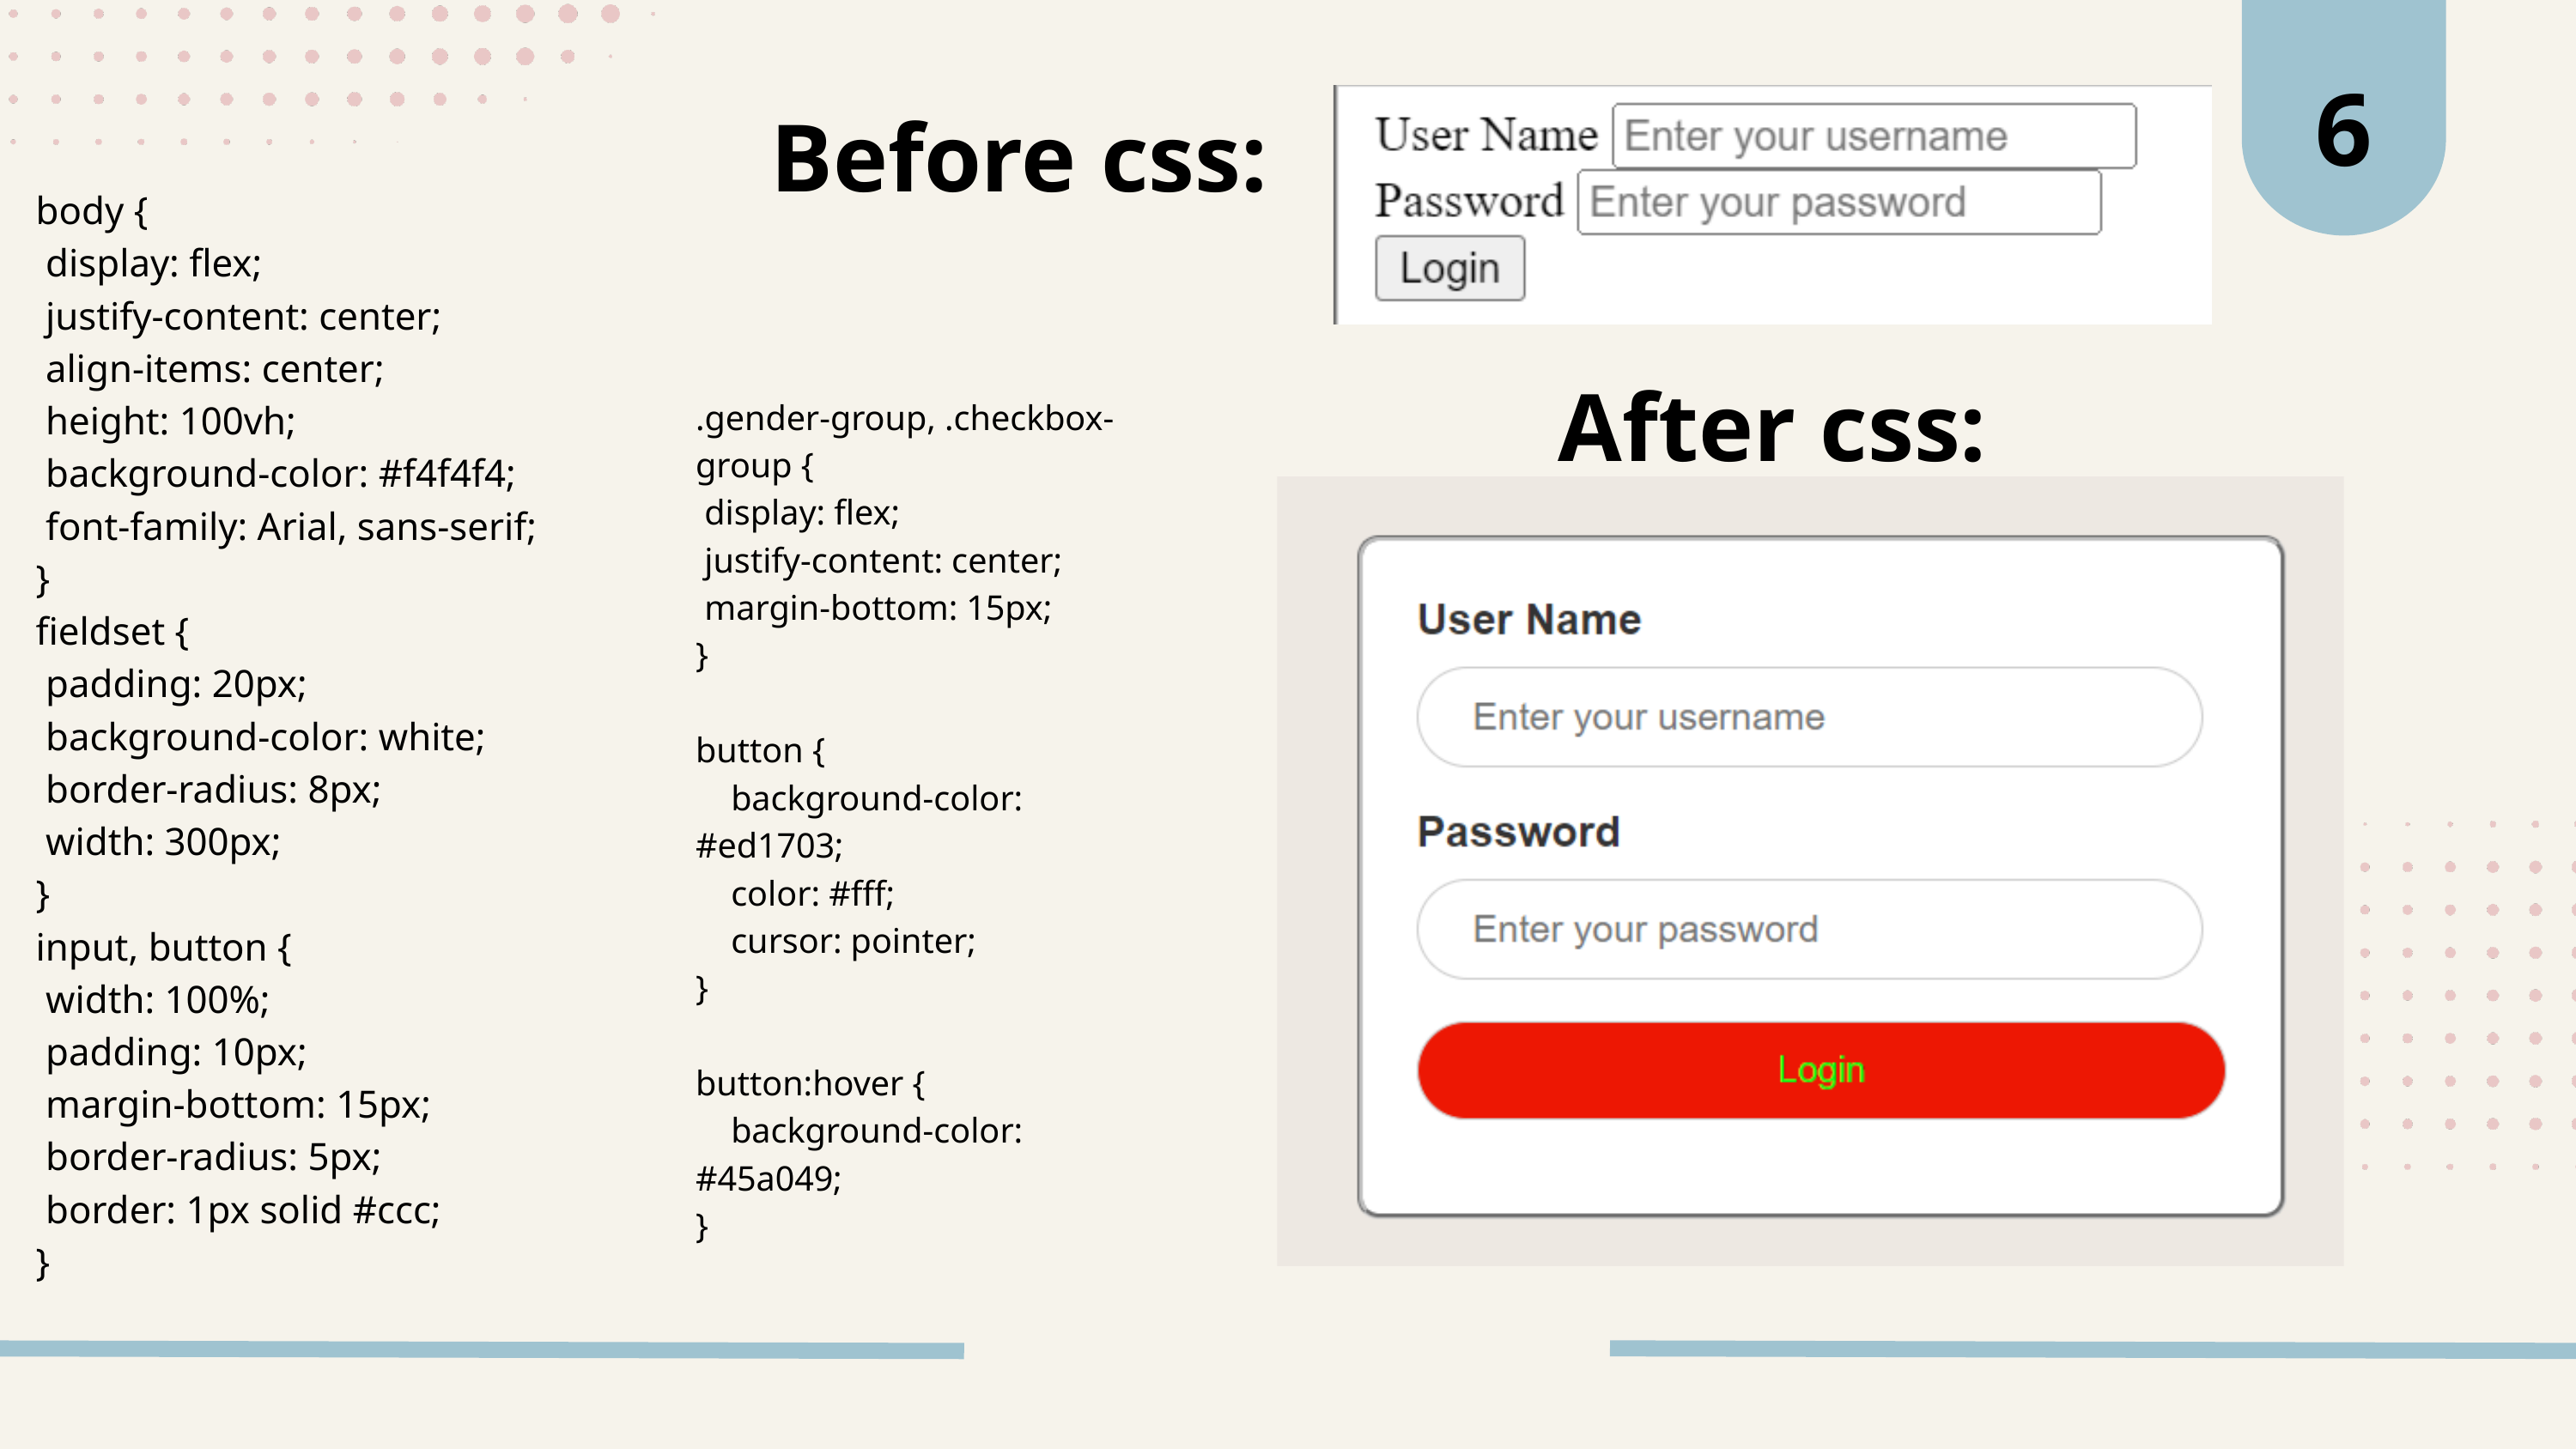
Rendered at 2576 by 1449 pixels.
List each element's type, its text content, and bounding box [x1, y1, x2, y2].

text_box [0, 0, 660, 145]
text_box [1277, 476, 2344, 1266]
text_box Before css: [580, 80, 1459, 210]
text_box After css: [1333, 349, 2212, 480]
text_box [2344, 820, 2576, 1170]
text_box [1333, 85, 2212, 324]
text_box body { display: flex; justify-content: center; align-items: center; height: 100vh; background-color: #f4f4f4; font-family: Arial, sans-serif; } fieldset { padding: 20px; background-color: white; border-radius: 8px; width: 300px; } input, button { width: 100%; padding: 10px; margin-bottom: 15px; border-radius: 5px; border: 1px solid #ccc; } [35, 179, 660, 1284]
text_box .gender-group, .checkbox-group { display: flex; justify-content: center; margin-bottom: 15px; } button { background-color: #ed1703; color: #fff; cursor: pointer; } button:hover { background-color: #45a049; } [696, 294, 1121, 1293]
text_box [2233, 0, 2455, 236]
